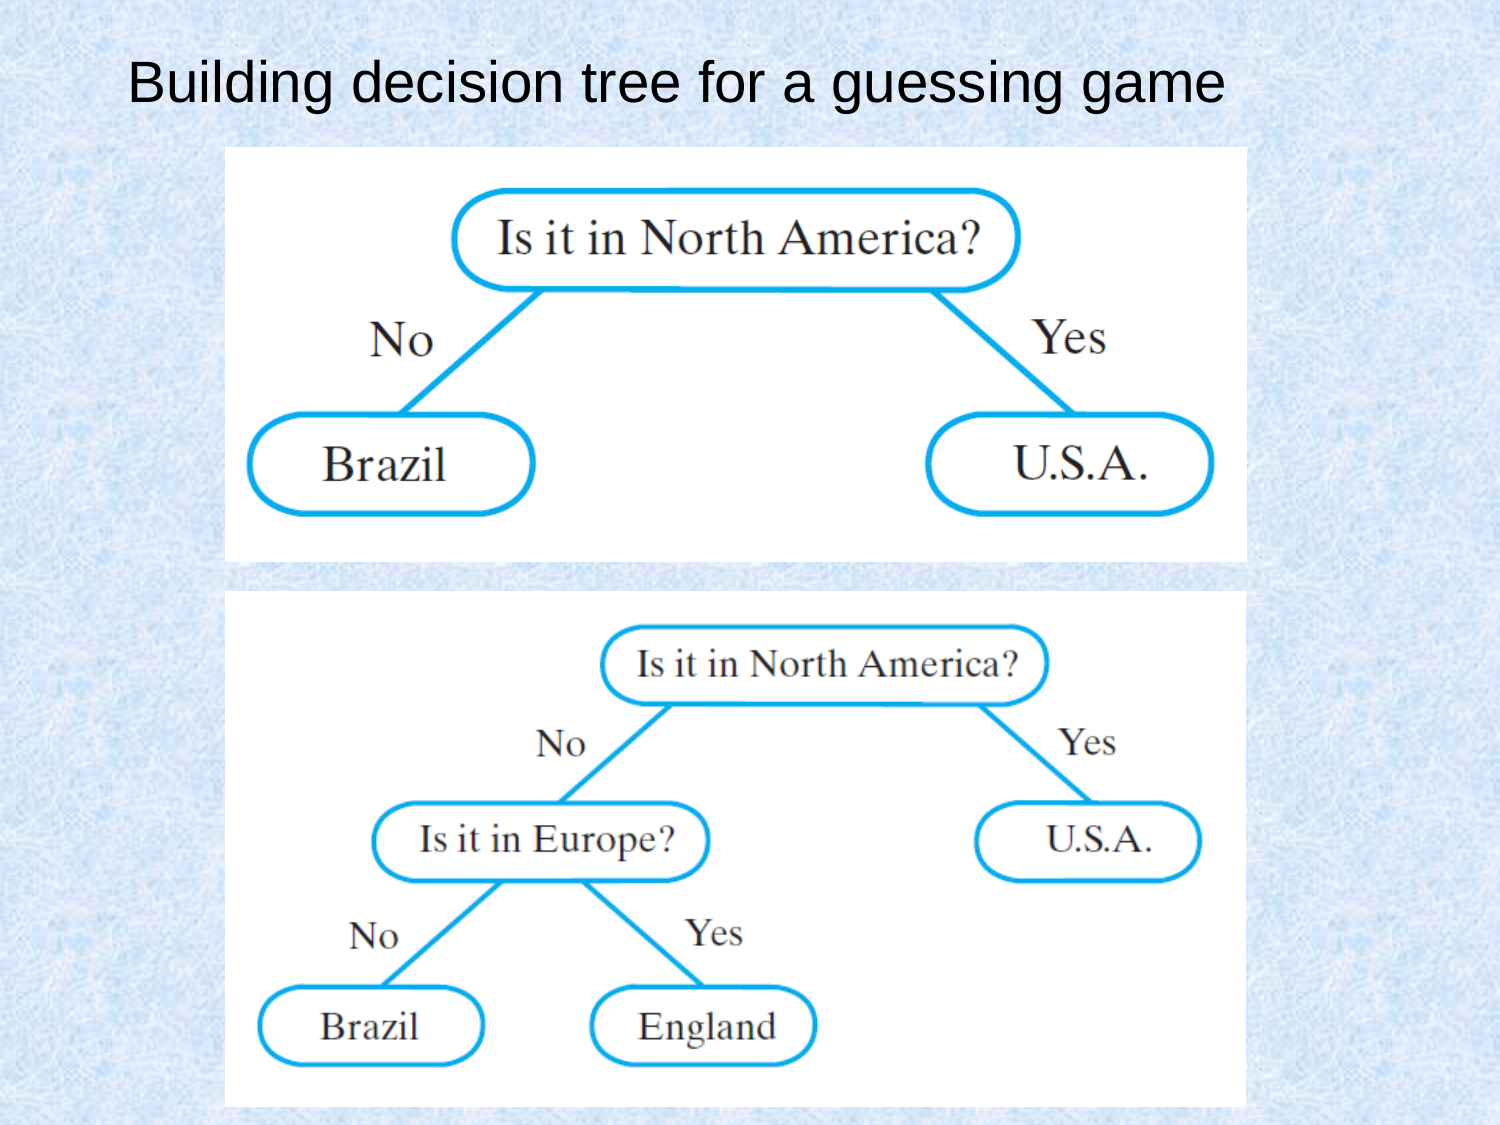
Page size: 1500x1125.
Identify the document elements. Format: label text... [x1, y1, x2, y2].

title Building decision tree for a guessing game [112, 27, 1463, 132]
picture [0, 0, 1500, 1125]
